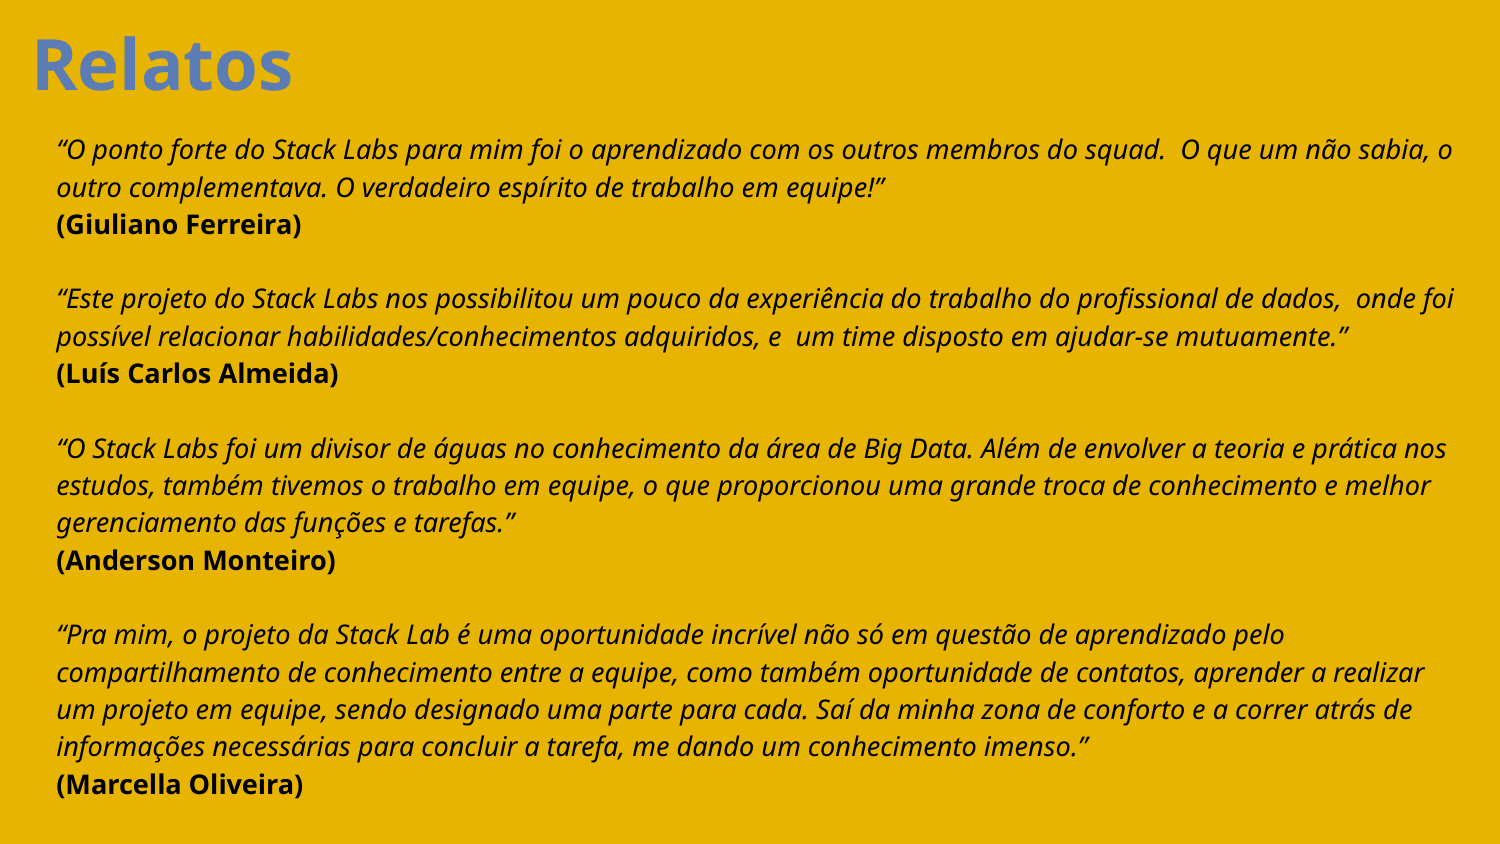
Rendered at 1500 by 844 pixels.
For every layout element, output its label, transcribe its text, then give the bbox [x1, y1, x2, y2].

title Relatos [16, 4, 869, 131]
text_box “O ponto forte do Stack Labs para mim foi o aprendizado com os outros membros do squad. O que um não sabia, o outro complementava. O verdadeiro espírito de trabalho em equipe!” (Giuliano Ferreira) “Este projeto do Stack Labs nos possibilitou um pouco da experiência do trabalho do profissional de dados, onde foi possível relacionar habilidades/conhecimentos adquiridos, e um time disposto em ajudar-se mutuamente.” (Luís Carlos Almeida) “O Stack Labs foi um divisor de águas no conhecimento da área de Big Data. Além de envolver a teoria e prática nos estudos, também tivemos o trabalho em equipe, o que proporcionou uma grande troca de conhecimento e melhor gerenciamento das funções e tarefas.” (Anderson Monteiro) “Pra mim, o projeto da Stack Lab é uma oportunidade incrível não só em questão de aprendizado pelo compartilhamento de conhecimento entre a equipe, como também oportunidade de contatos, aprender a realizar um projeto em equipe, sendo designado uma parte para cada. Saí da minha zona de conforto e a correr atrás de informações necessárias para concluir a tarefa, me dando um conhecimento imenso.” (Marcella Oliveira) [41, 112, 1475, 815]
